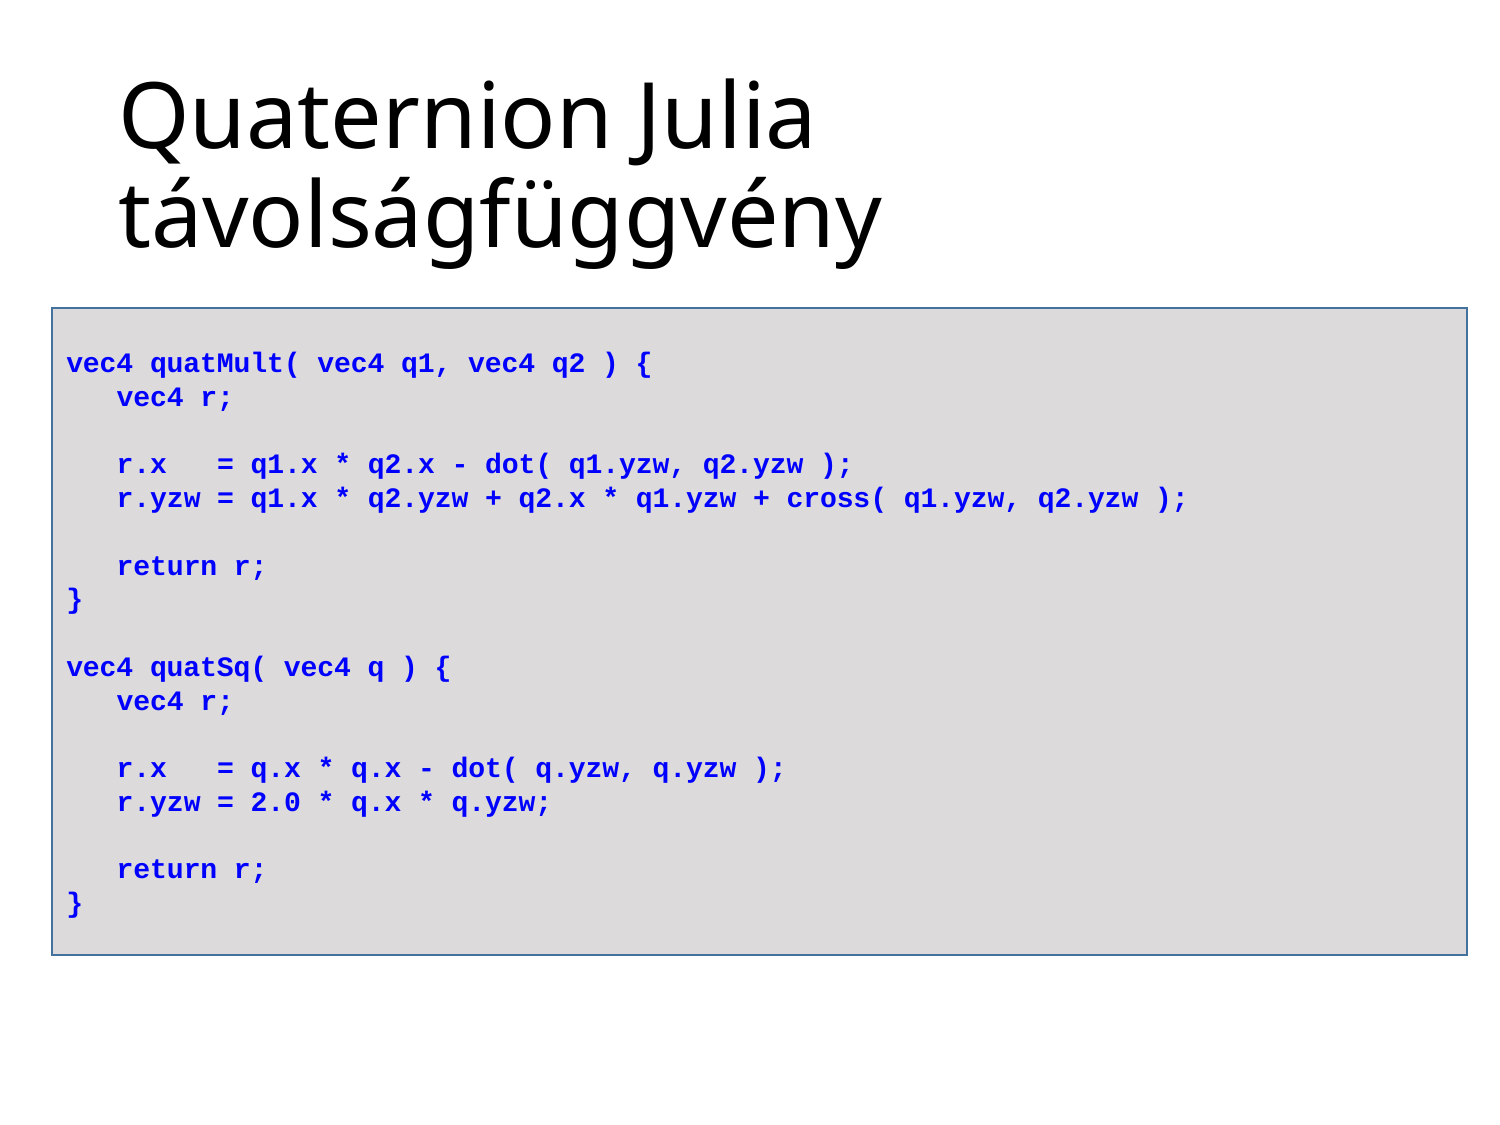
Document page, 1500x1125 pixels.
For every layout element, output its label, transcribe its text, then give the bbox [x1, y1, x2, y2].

title Quaternion Julia távolságfüggvény [103, 59, 1397, 278]
text_box vec4 quatMult( vec4 q1, vec4 q2 ) { vec4 r; r.x = q1.x * q2.x - dot( q1.yzw, q2.yzw ); r.yzw = q1.x * q2.yzw + q2.x * q1.yzw + cross( q1.yzw, q2.yzw ); return r; } vec4 quatSq( vec4 q ) { vec4 r; r.x = q.x * q.x - dot( q.yzw, q.yzw ); r.yzw = 2.0 * q.x * q.yzw; return r; } [51, 307, 1468, 956]
